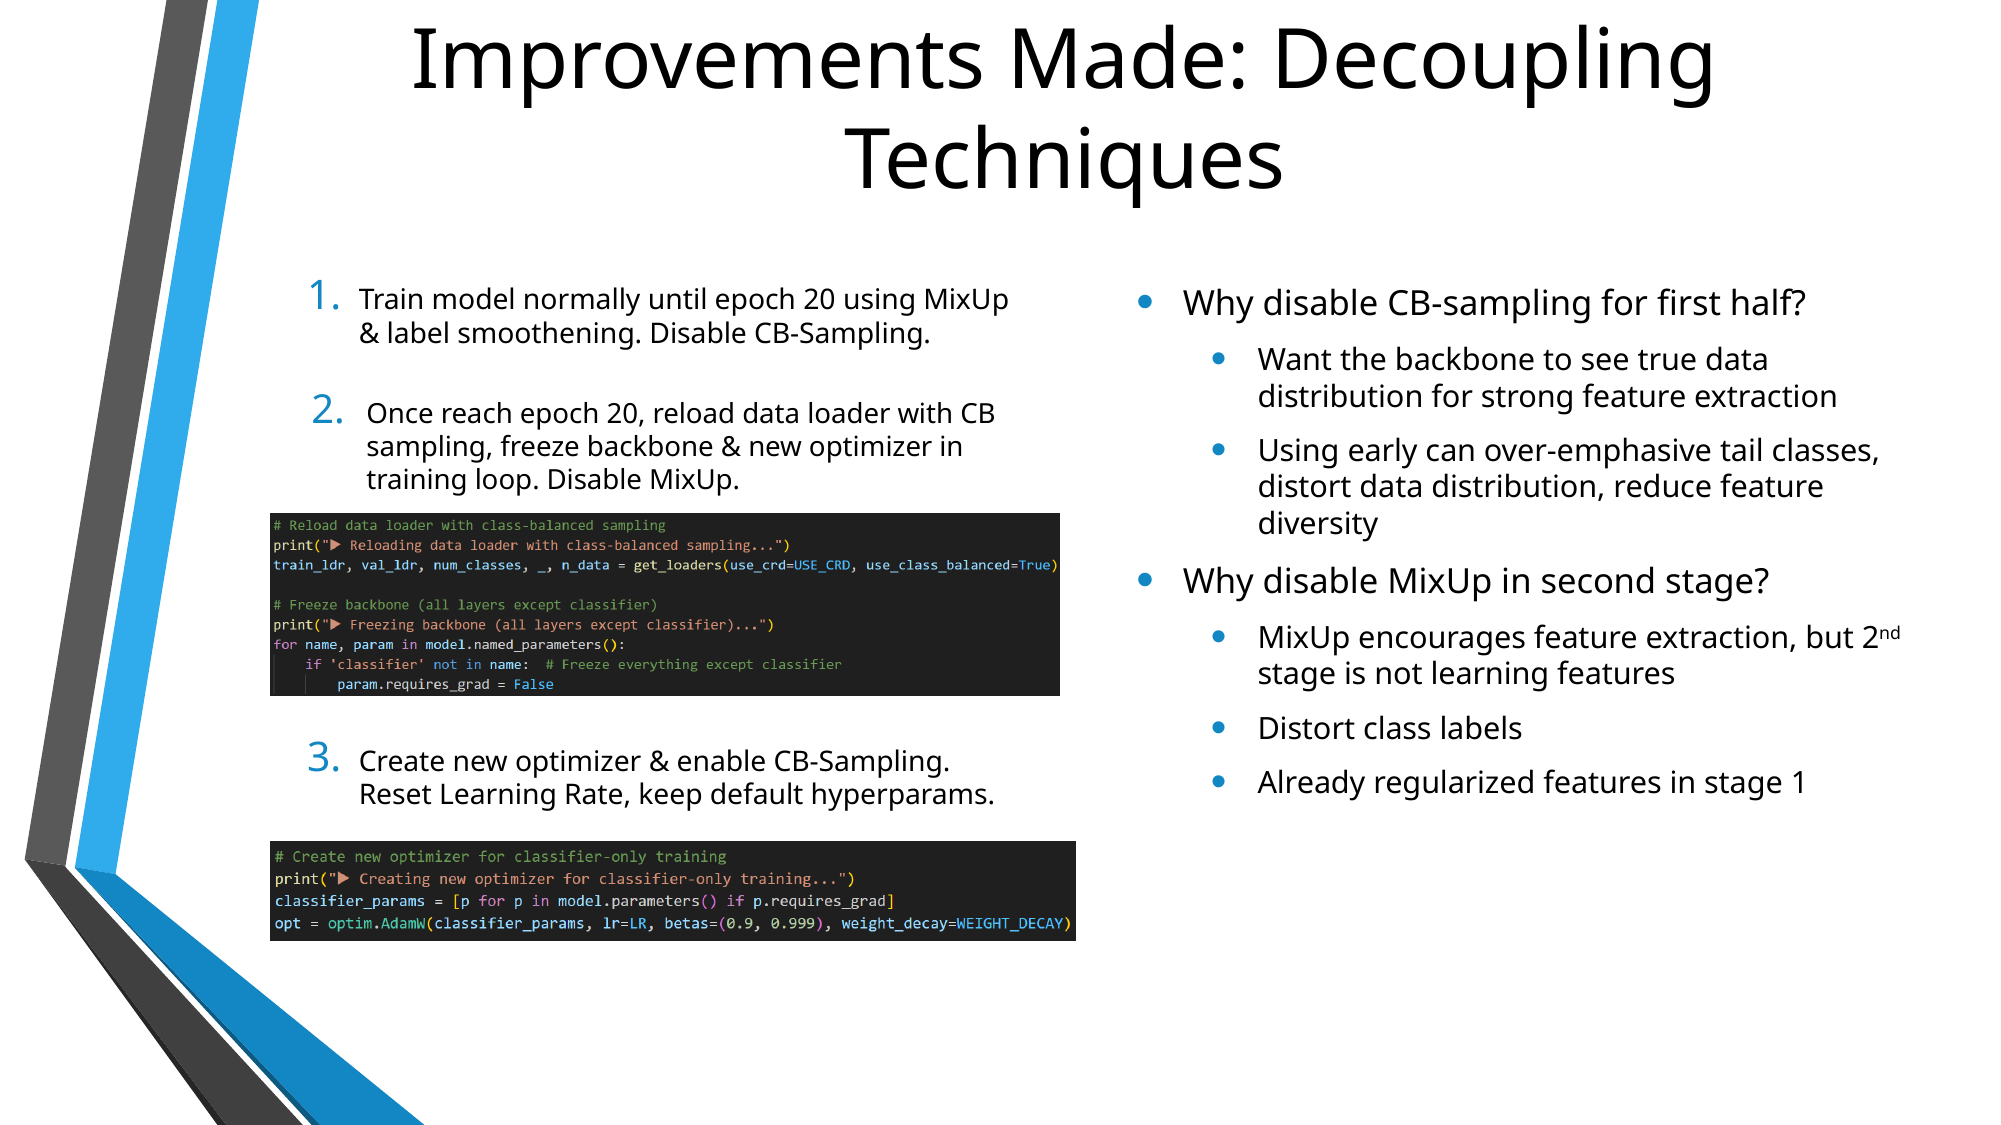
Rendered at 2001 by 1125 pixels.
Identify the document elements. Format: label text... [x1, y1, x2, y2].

text_box Train model normally until epoch 20 using MixUp & label smoothening. Disable CB-Sampling. [223, 273, 1028, 388]
text_box Create new optimizer & enable CB-Sampling. Reset Learning Rate, keep default hyperparams. [223, 735, 1028, 852]
text_box Improvements Made: Decoupling Techniques [243, 0, 1887, 249]
text_box Why disable CB-sampling for first half? Want the backbone to see true data distribution for strong feature extraction Using early can over-emphasive tail classes, distort data distribution, reduce feature diversity Why disable MixUp in second stage? MixUp encourages feature extraction, but 2nd stage is not learning features Distort class labels Already regularized features in stage 1 [1121, 273, 1926, 808]
picture [270, 513, 1060, 696]
text_box Once reach epoch 20, reload data loader with CB sampling, freeze backbone & new optimizer in training loop. Disable MixUp. [223, 388, 1028, 505]
picture [270, 841, 1076, 941]
